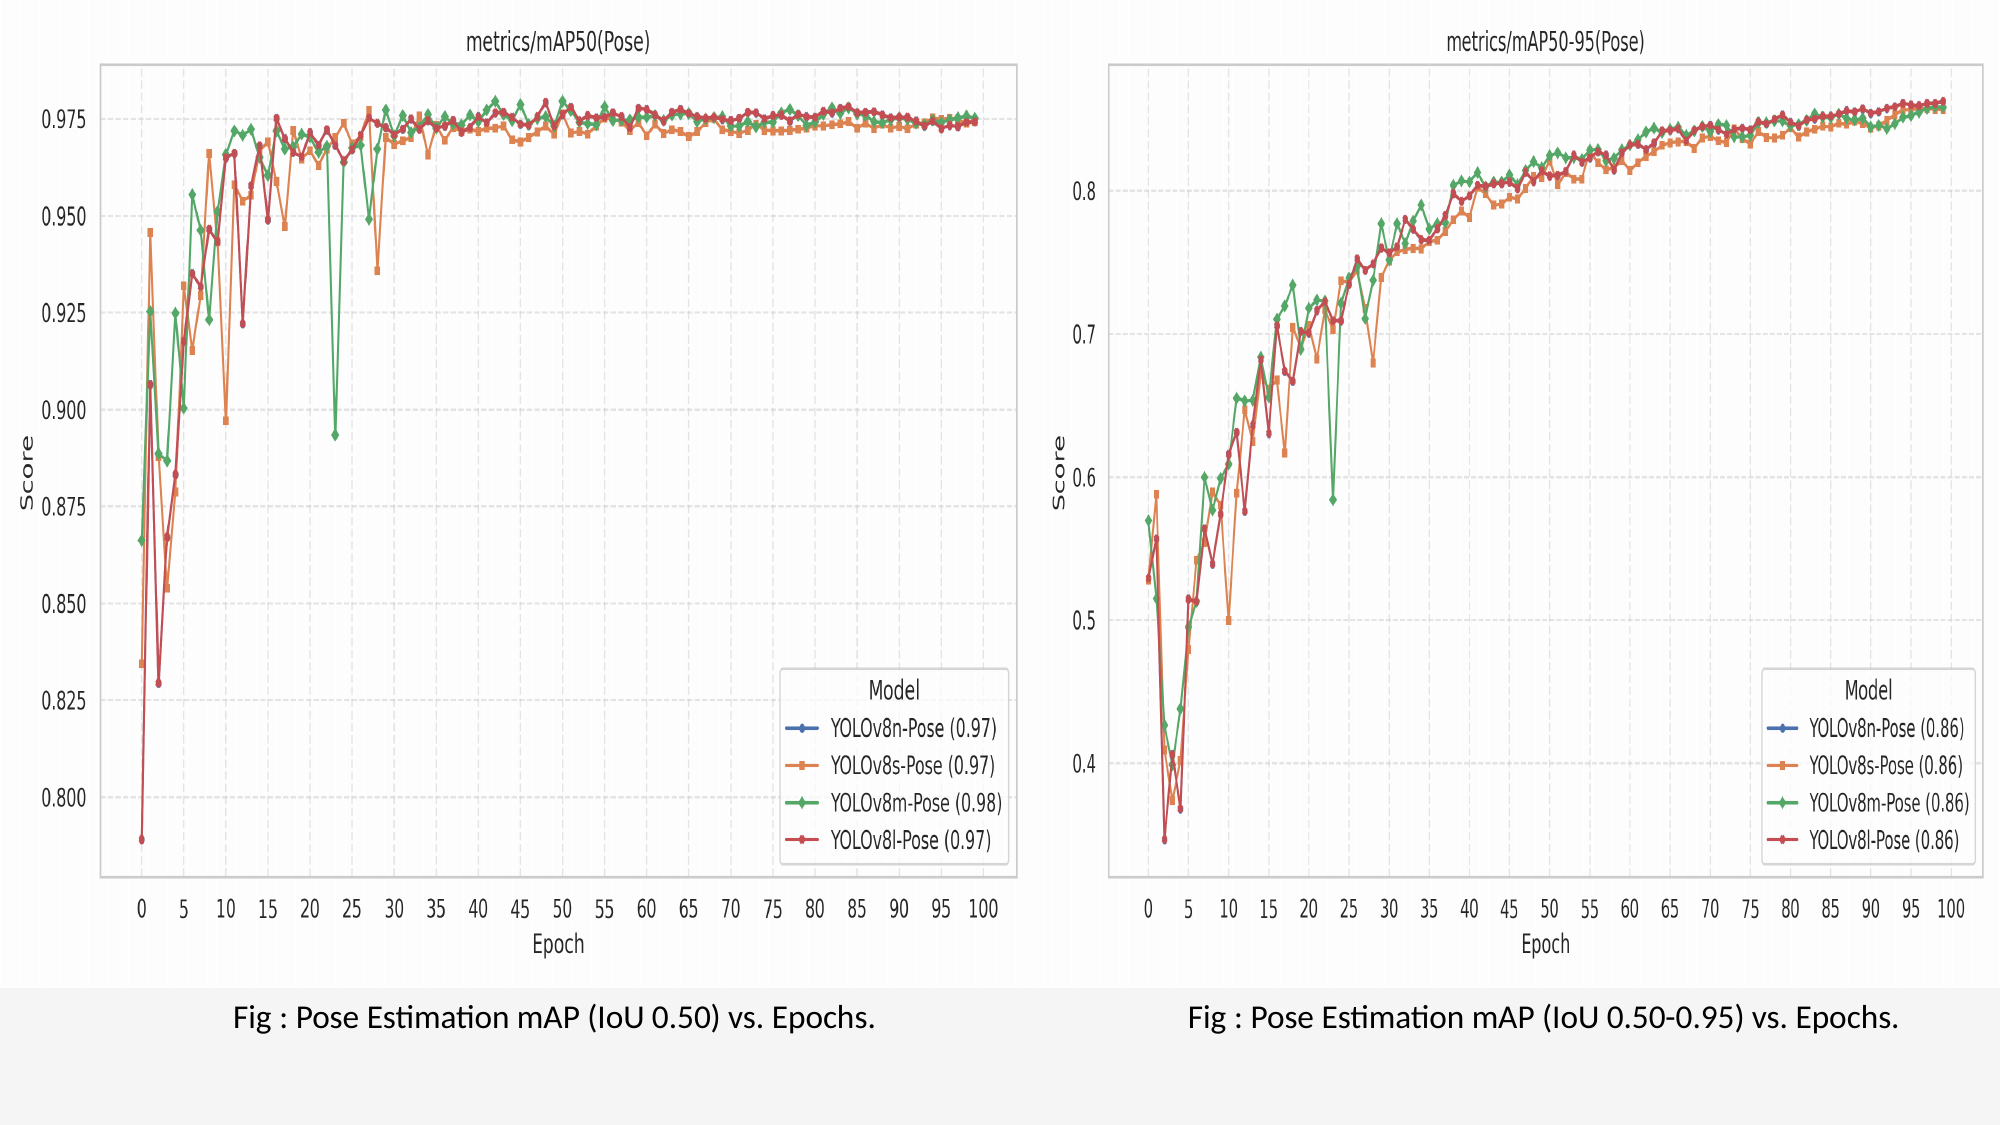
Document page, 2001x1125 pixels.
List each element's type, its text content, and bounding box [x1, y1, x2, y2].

text_box Fig : Pose Estimation mAP (IoU 0.50) vs. Epochs. [75, 988, 1035, 1097]
text_box Fig : Pose Estimation mAP (IoU 0.50-0.95) vs. Epochs. [1088, 988, 2000, 1097]
picture [0, 0, 2000, 988]
